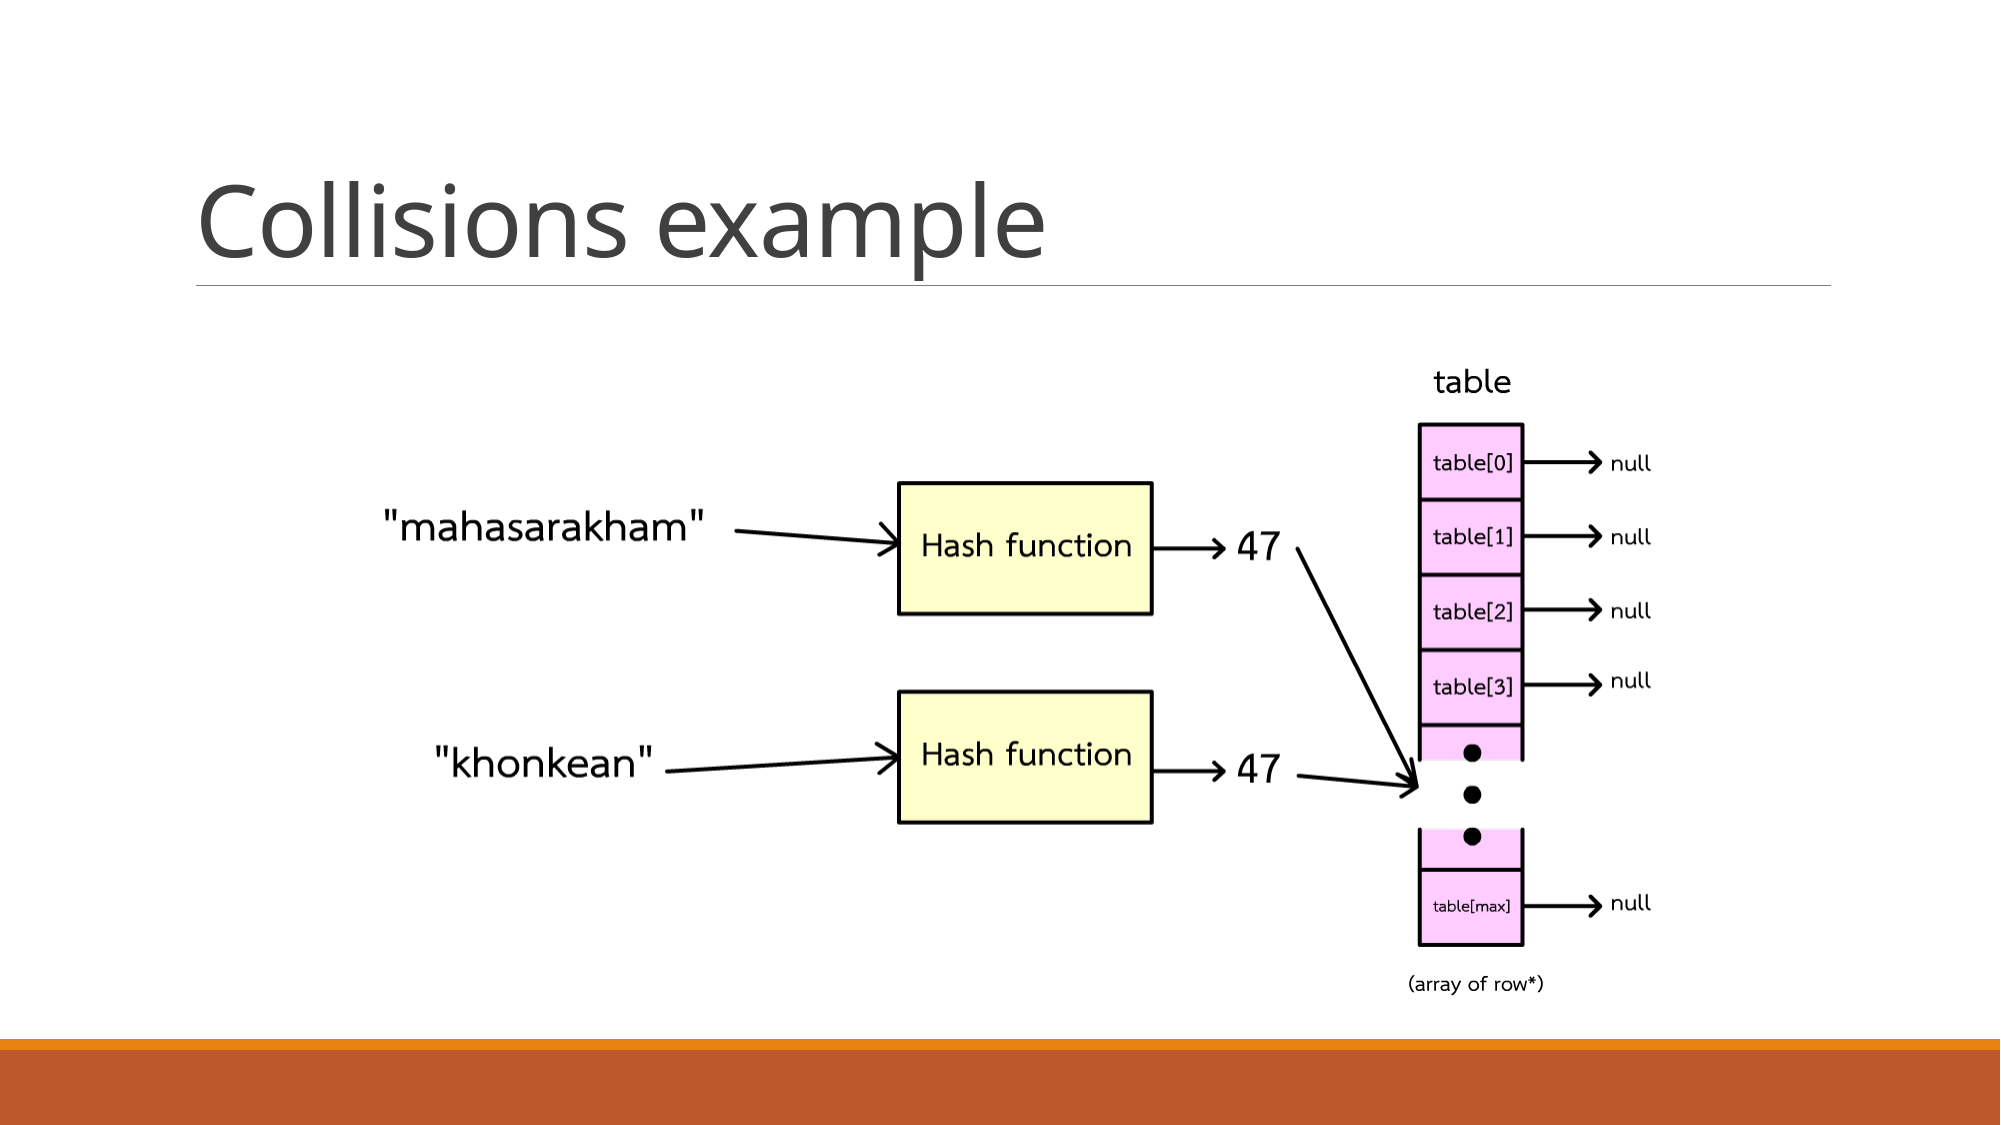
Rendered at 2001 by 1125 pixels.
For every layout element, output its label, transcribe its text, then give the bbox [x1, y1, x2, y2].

picture [378, 349, 1655, 1007]
title Collisions example [180, 47, 1830, 285]
